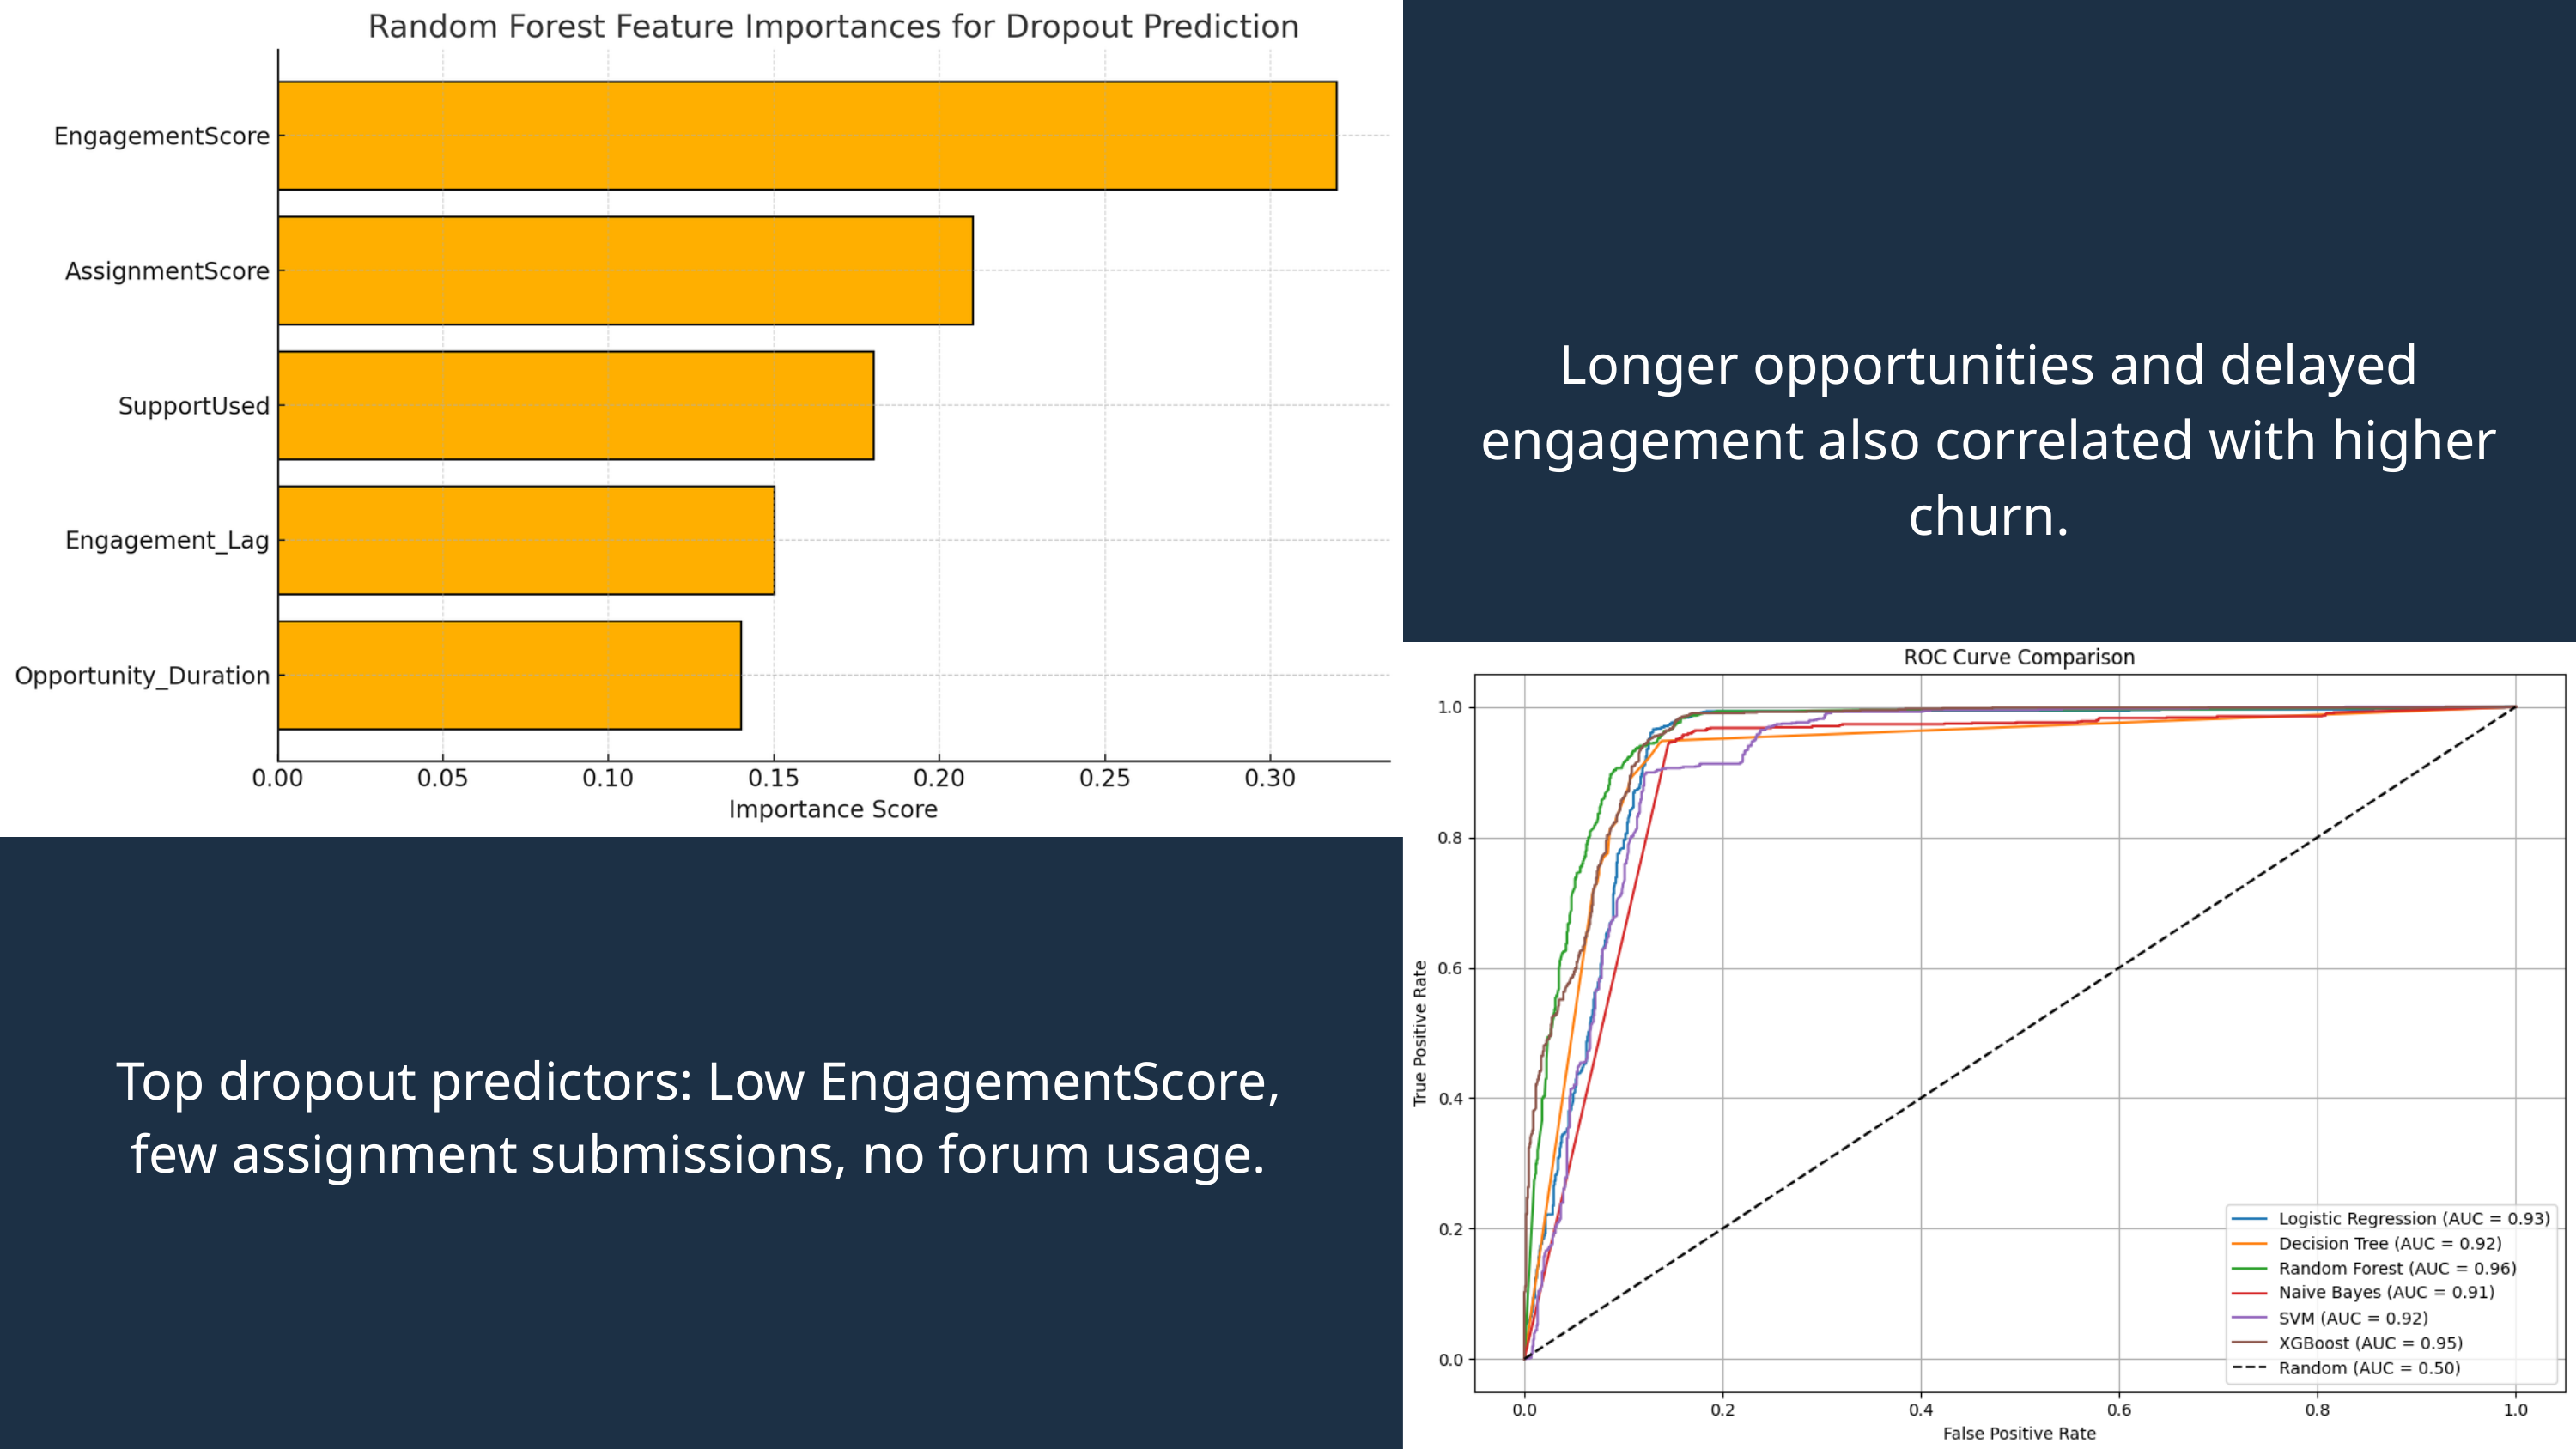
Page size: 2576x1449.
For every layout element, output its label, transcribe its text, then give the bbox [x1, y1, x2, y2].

text_box Longer opportunities and delayed engagement also correlated with higher churn. [1443, 319, 2536, 546]
text_box Top dropout predictors: Low EngagementScore, few assignment submissions, no forum usage. [109, 1037, 1288, 1184]
text_box [1402, 642, 2576, 1449]
text_box [0, 0, 1403, 837]
